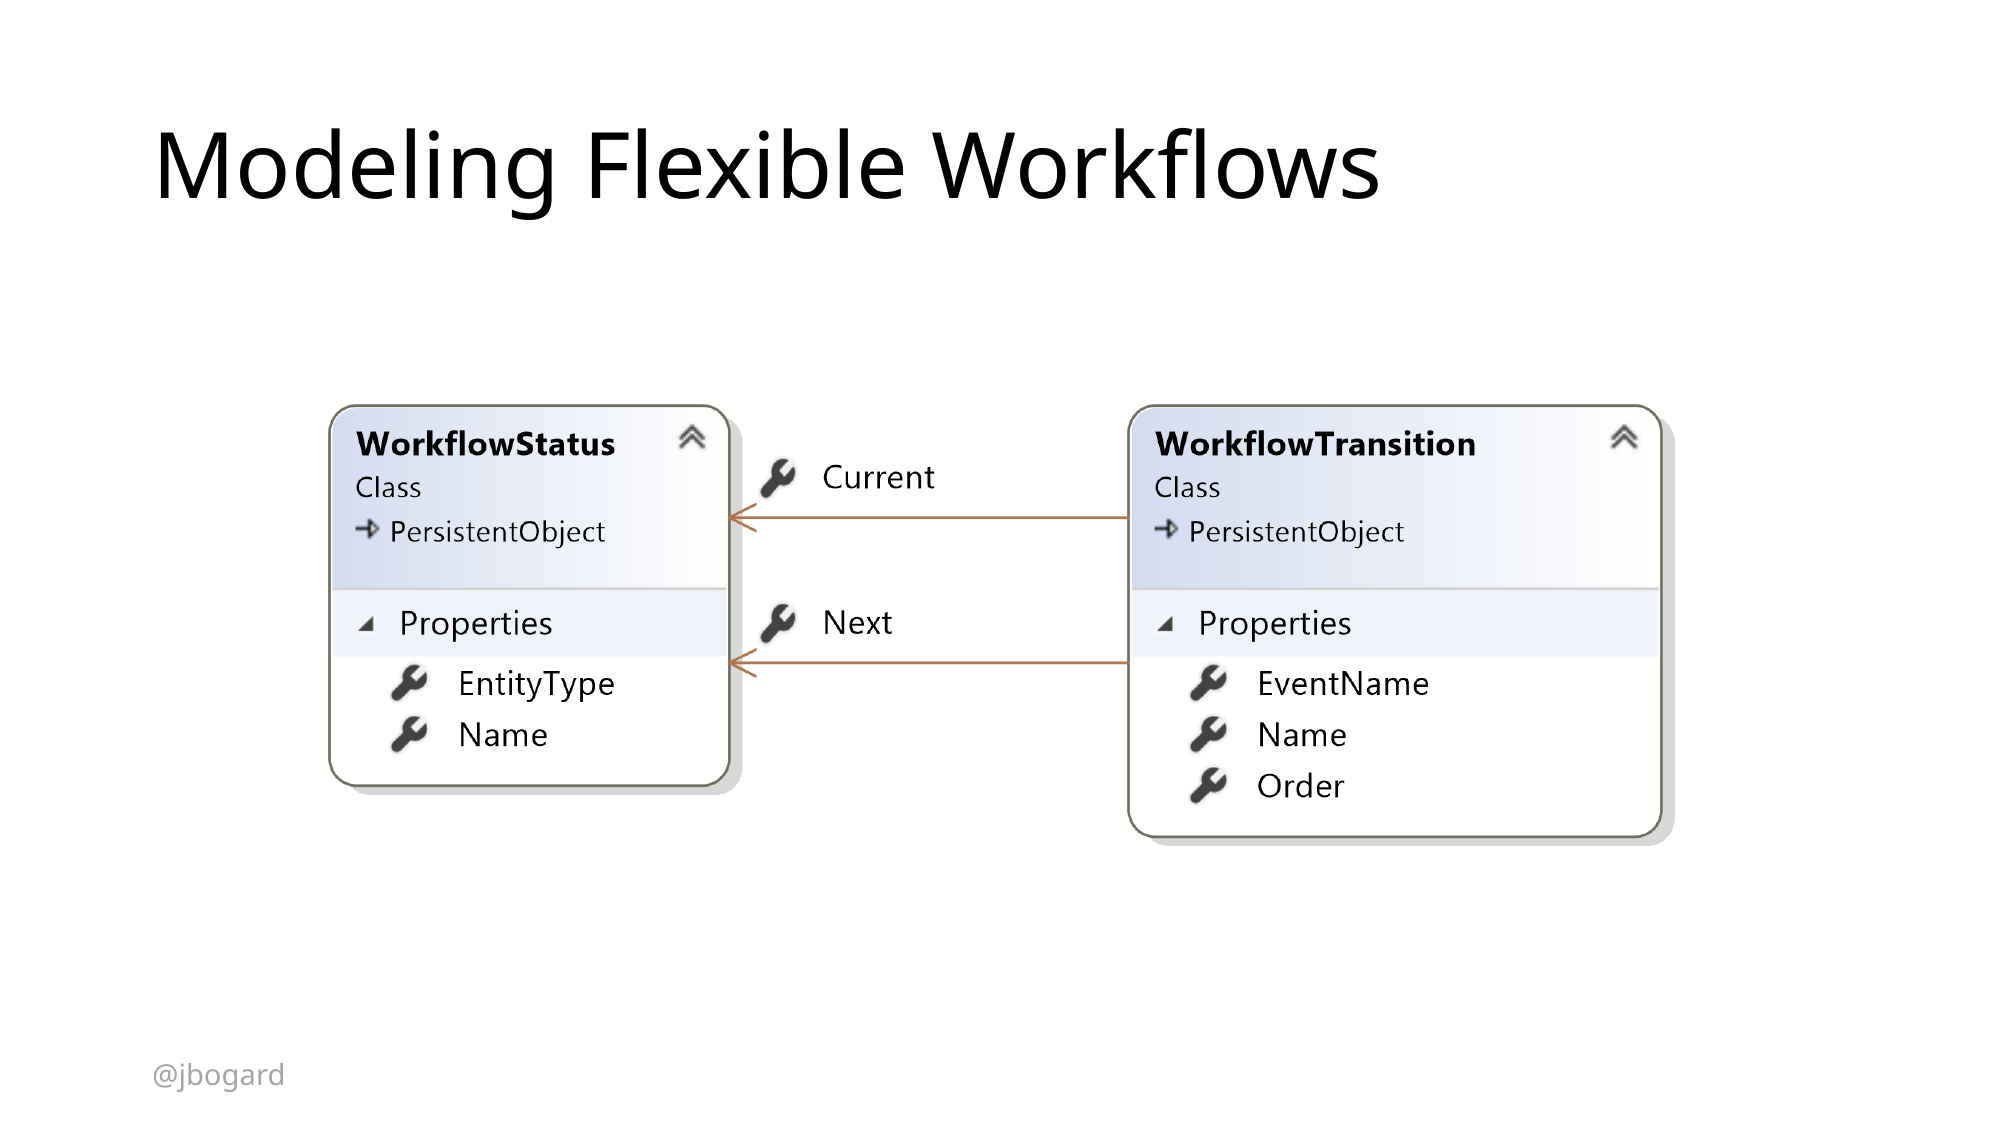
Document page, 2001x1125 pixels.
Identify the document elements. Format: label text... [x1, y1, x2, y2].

picture [245, 345, 1755, 873]
title Modeling Flexible Workflows [137, 59, 1863, 278]
